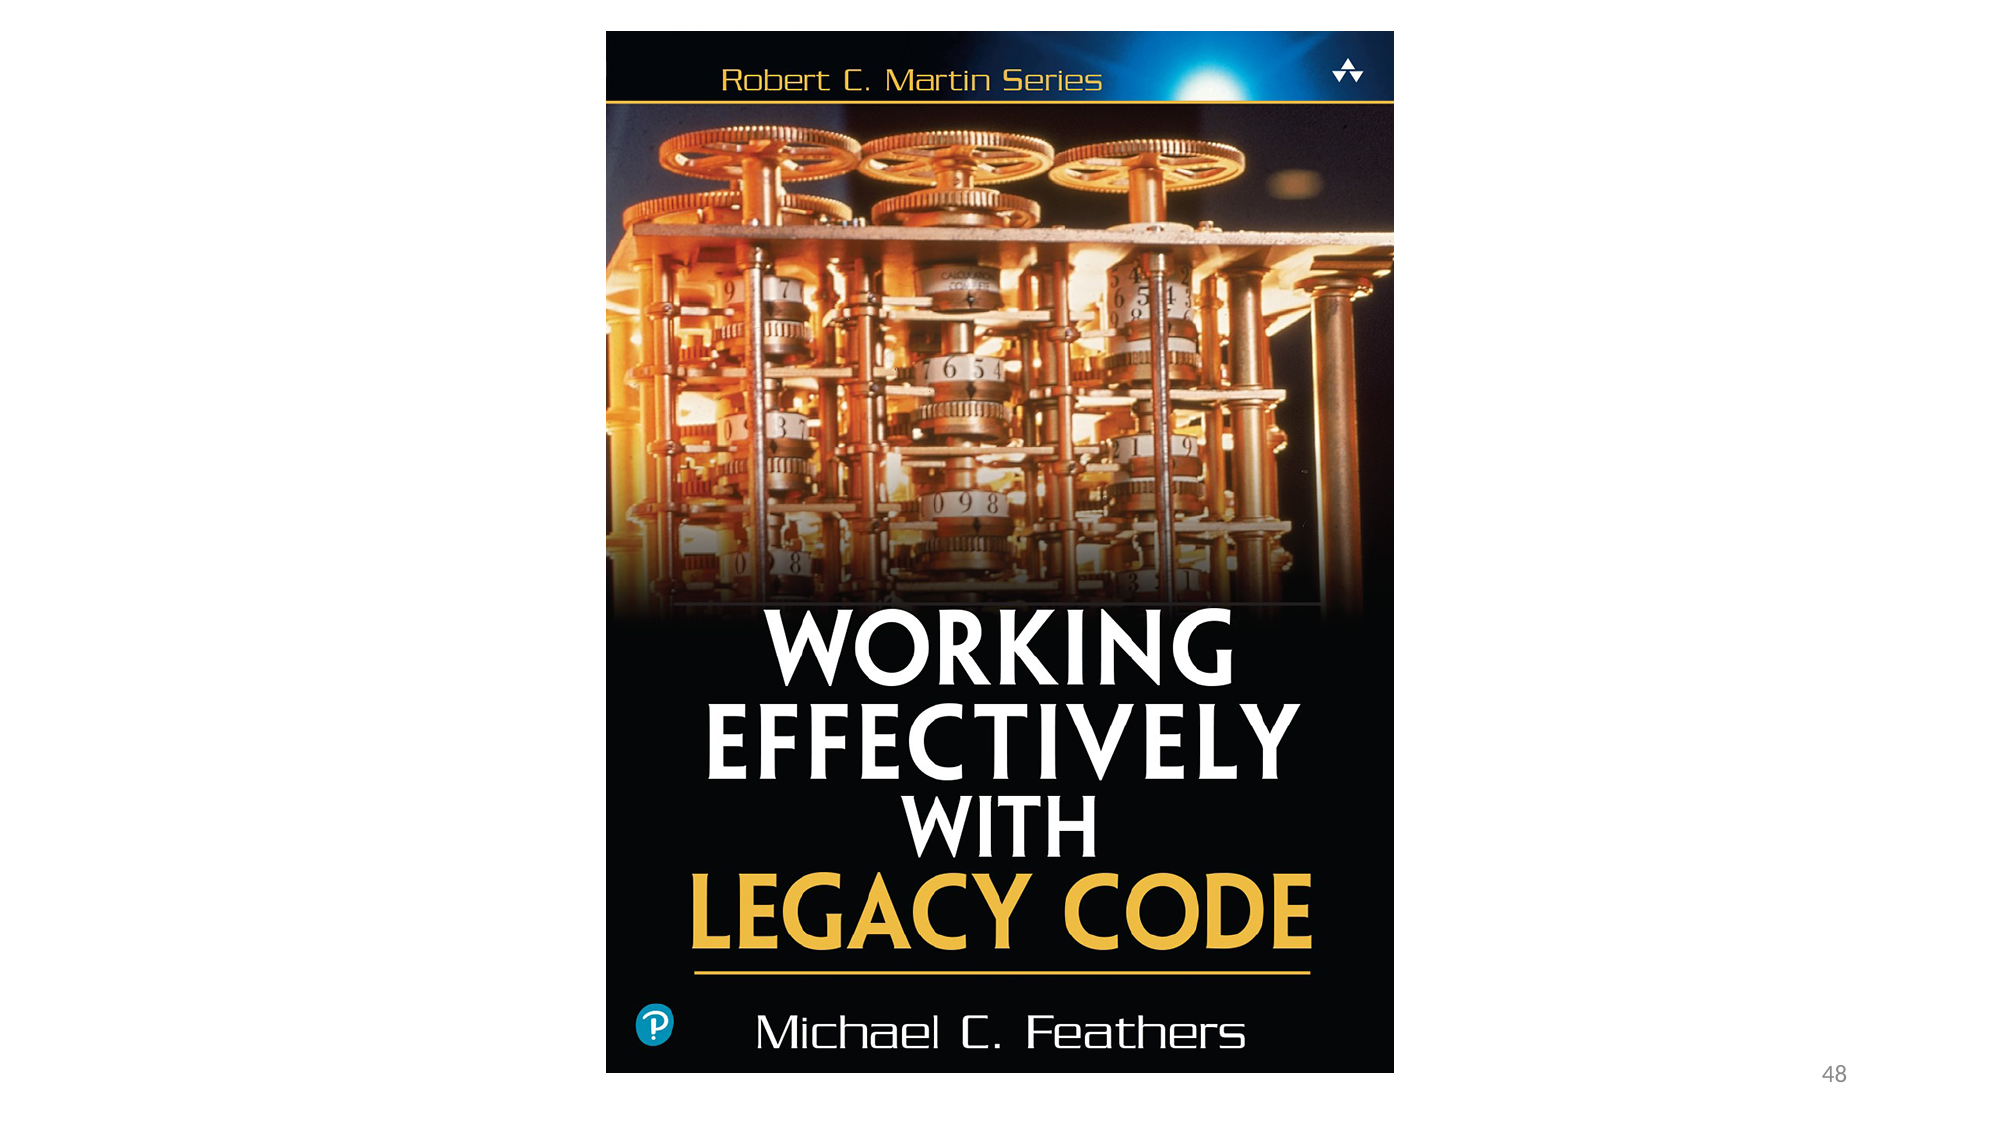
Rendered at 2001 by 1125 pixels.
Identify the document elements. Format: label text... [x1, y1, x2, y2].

picture [606, 31, 1394, 1073]
slide_number 48 [1412, 1042, 1863, 1103]
